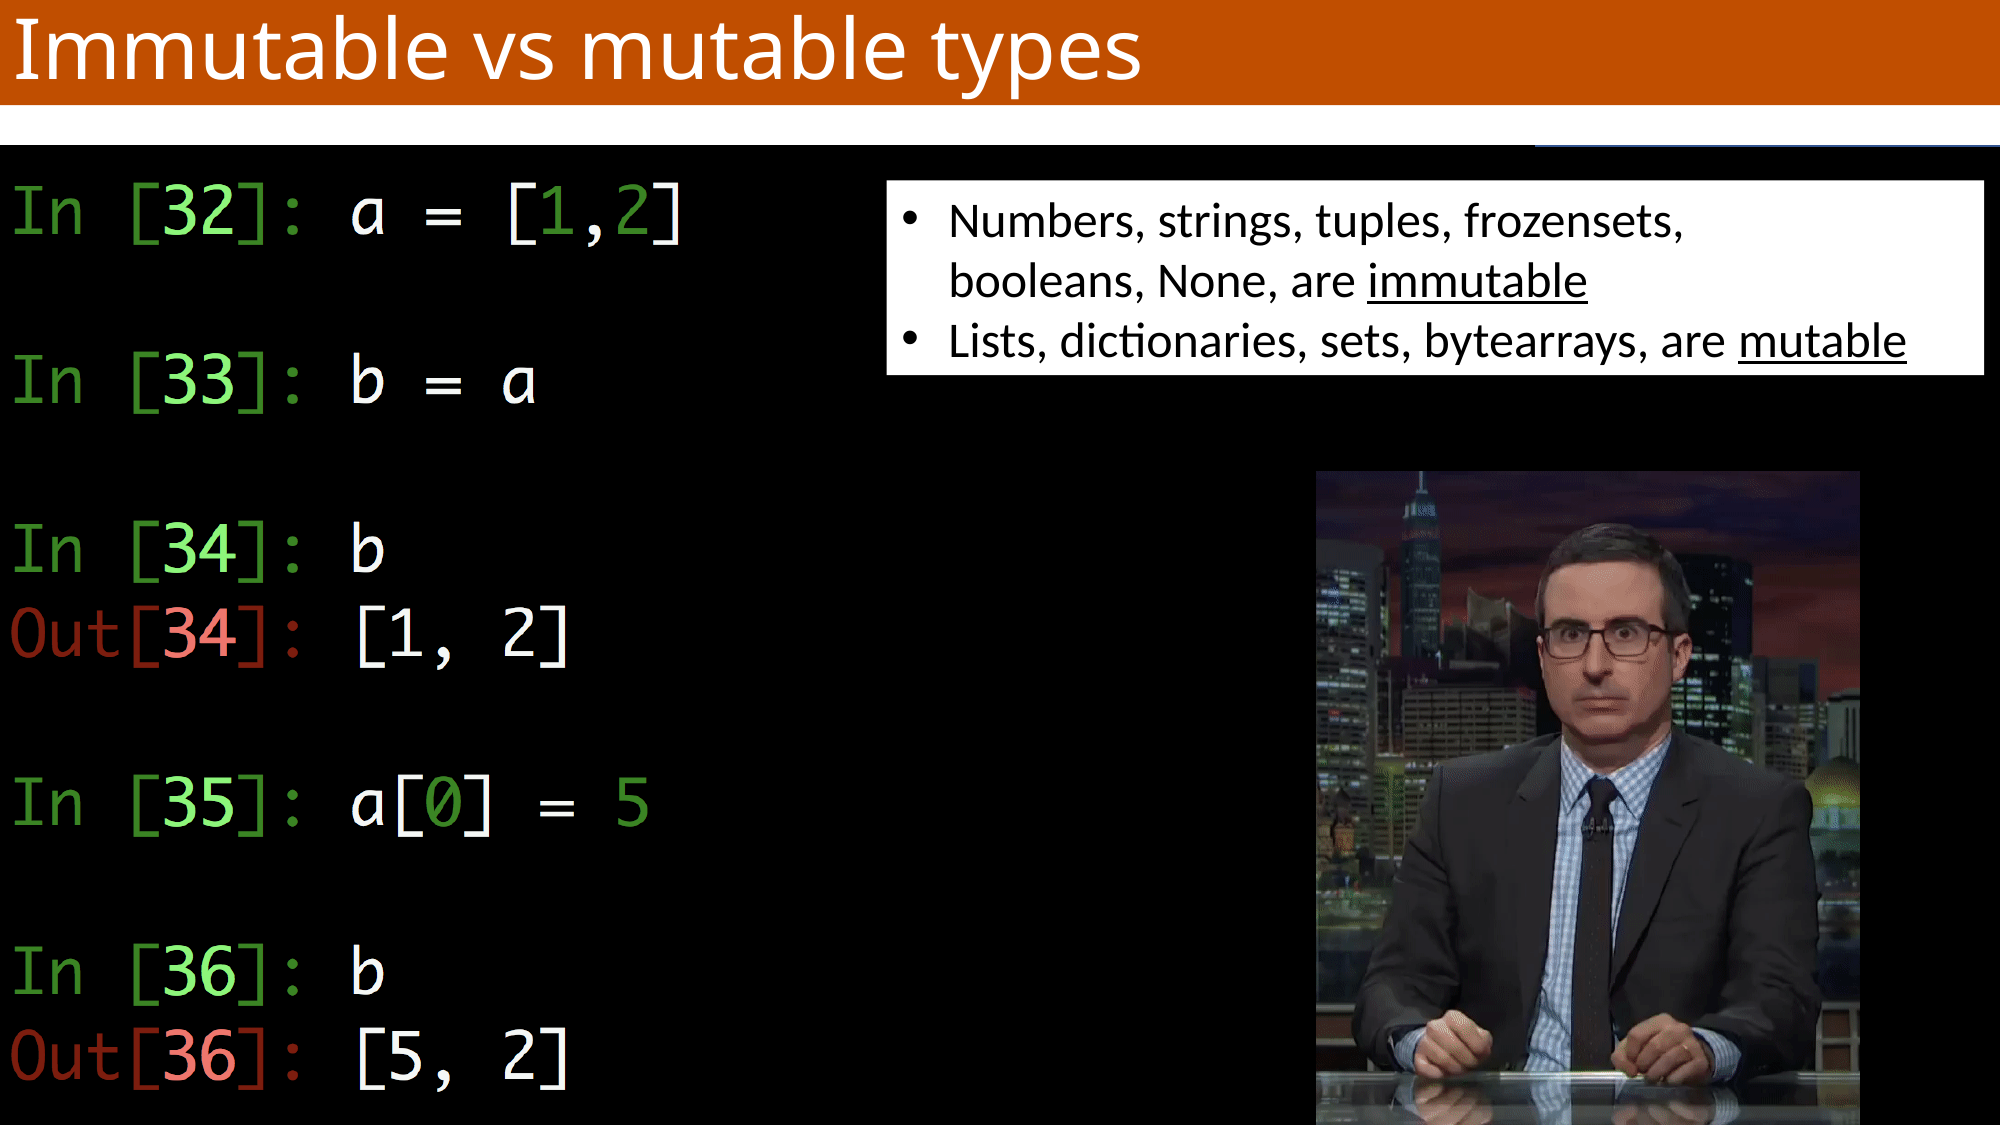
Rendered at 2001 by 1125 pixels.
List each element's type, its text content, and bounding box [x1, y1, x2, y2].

text_box [1535, 145, 2000, 1125]
picture [0, 145, 1860, 1125]
text_box Immutable vs mutable types [0, 0, 2000, 106]
text_box Numbers, strings, tuples, frozensets, booleans, None, are immutable Lists, dictionaries, sets, bytearrays, are mutable [1535, 180, 1985, 376]
